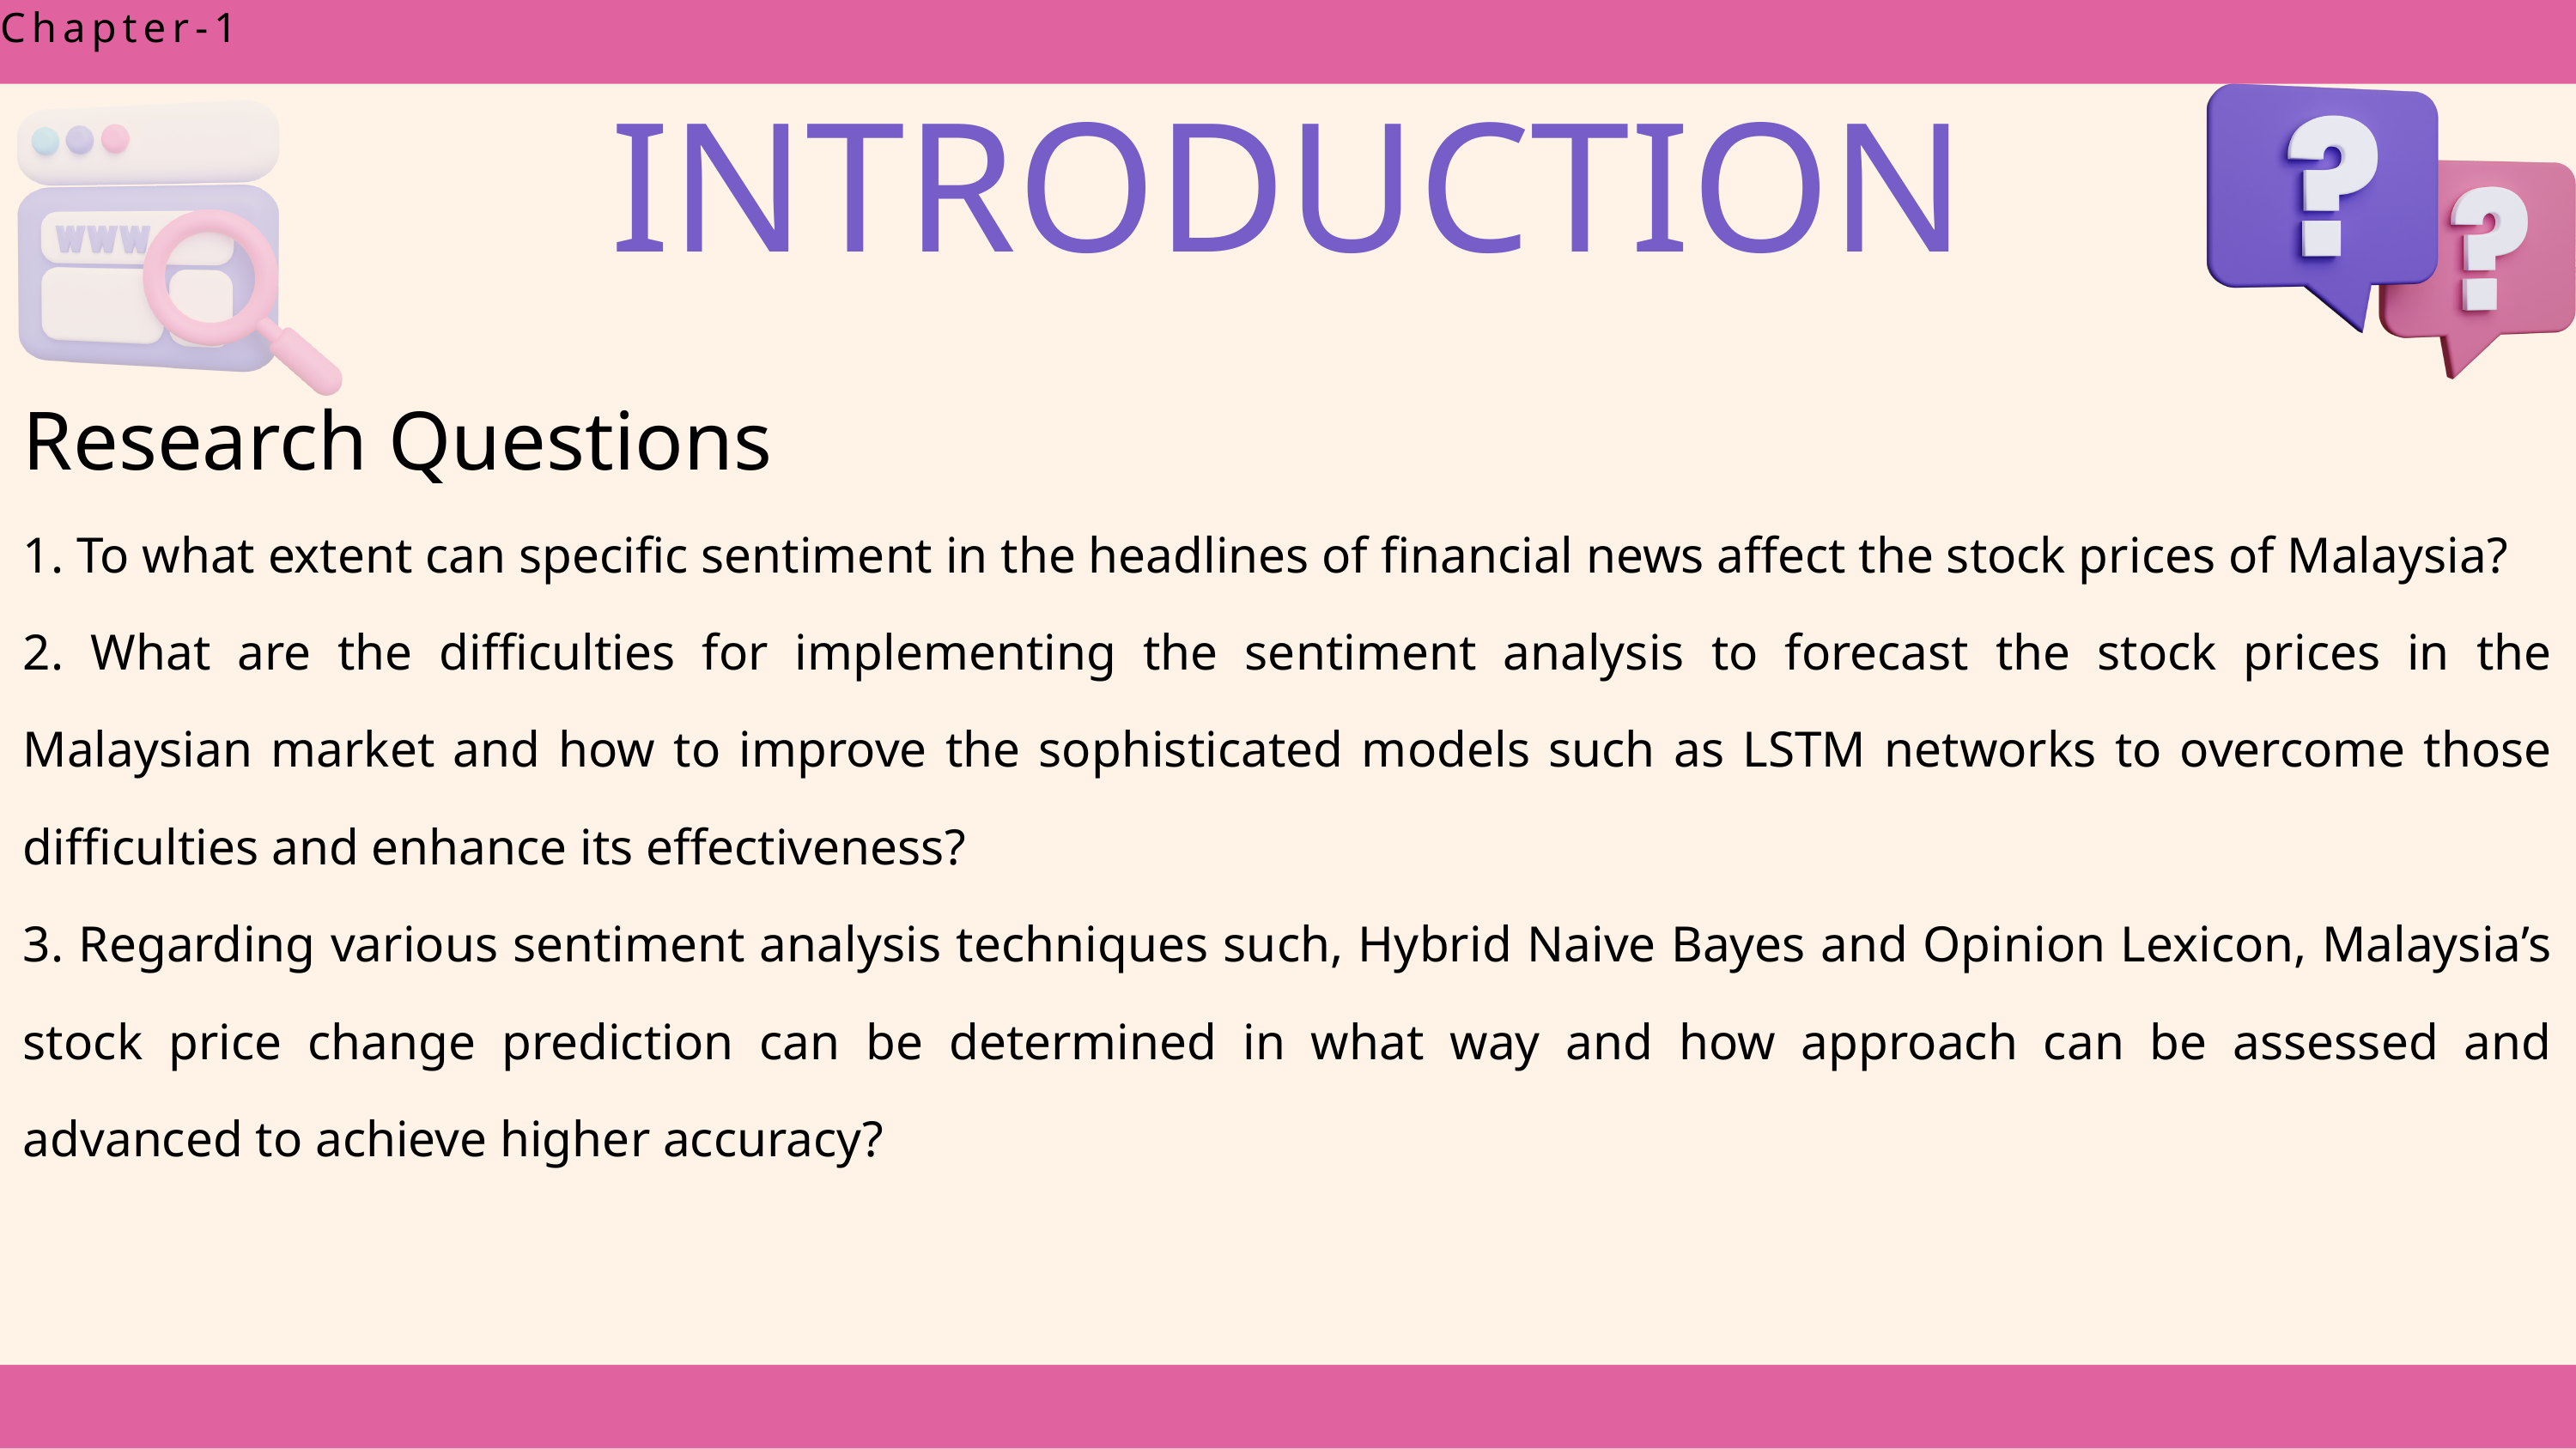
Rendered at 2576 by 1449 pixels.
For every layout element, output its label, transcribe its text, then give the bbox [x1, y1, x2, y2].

text_box Chapter-1 [0, 0, 854, 52]
text_box [0, 1364, 2576, 1449]
text_box [0, 0, 2576, 84]
text_box 1. To what extent can specific sentiment in the headlines of financial news affect the stock prices of Malaysia? 2. What are the difficulties for implementing the sentiment analysis to forecast the stock prices in the Malaysian market and how to improve the sophisticated models such as LSTM networks to overcome those difficulties and enhance its effectiveness? 3. Regarding various sentiment analysis techniques such, Hybrid Naive Bayes and Opinion Lexicon, Malaysia’s stock price change prediction can be determined in what way and how approach can be assessed and advanced to achieve higher accuracy? [22, 485, 2554, 1225]
text_box [2206, 84, 2576, 379]
text_box [16, 100, 343, 396]
text_box Research Questions [22, 405, 1346, 485]
text_box INTRODUCTION [489, 109, 2086, 288]
